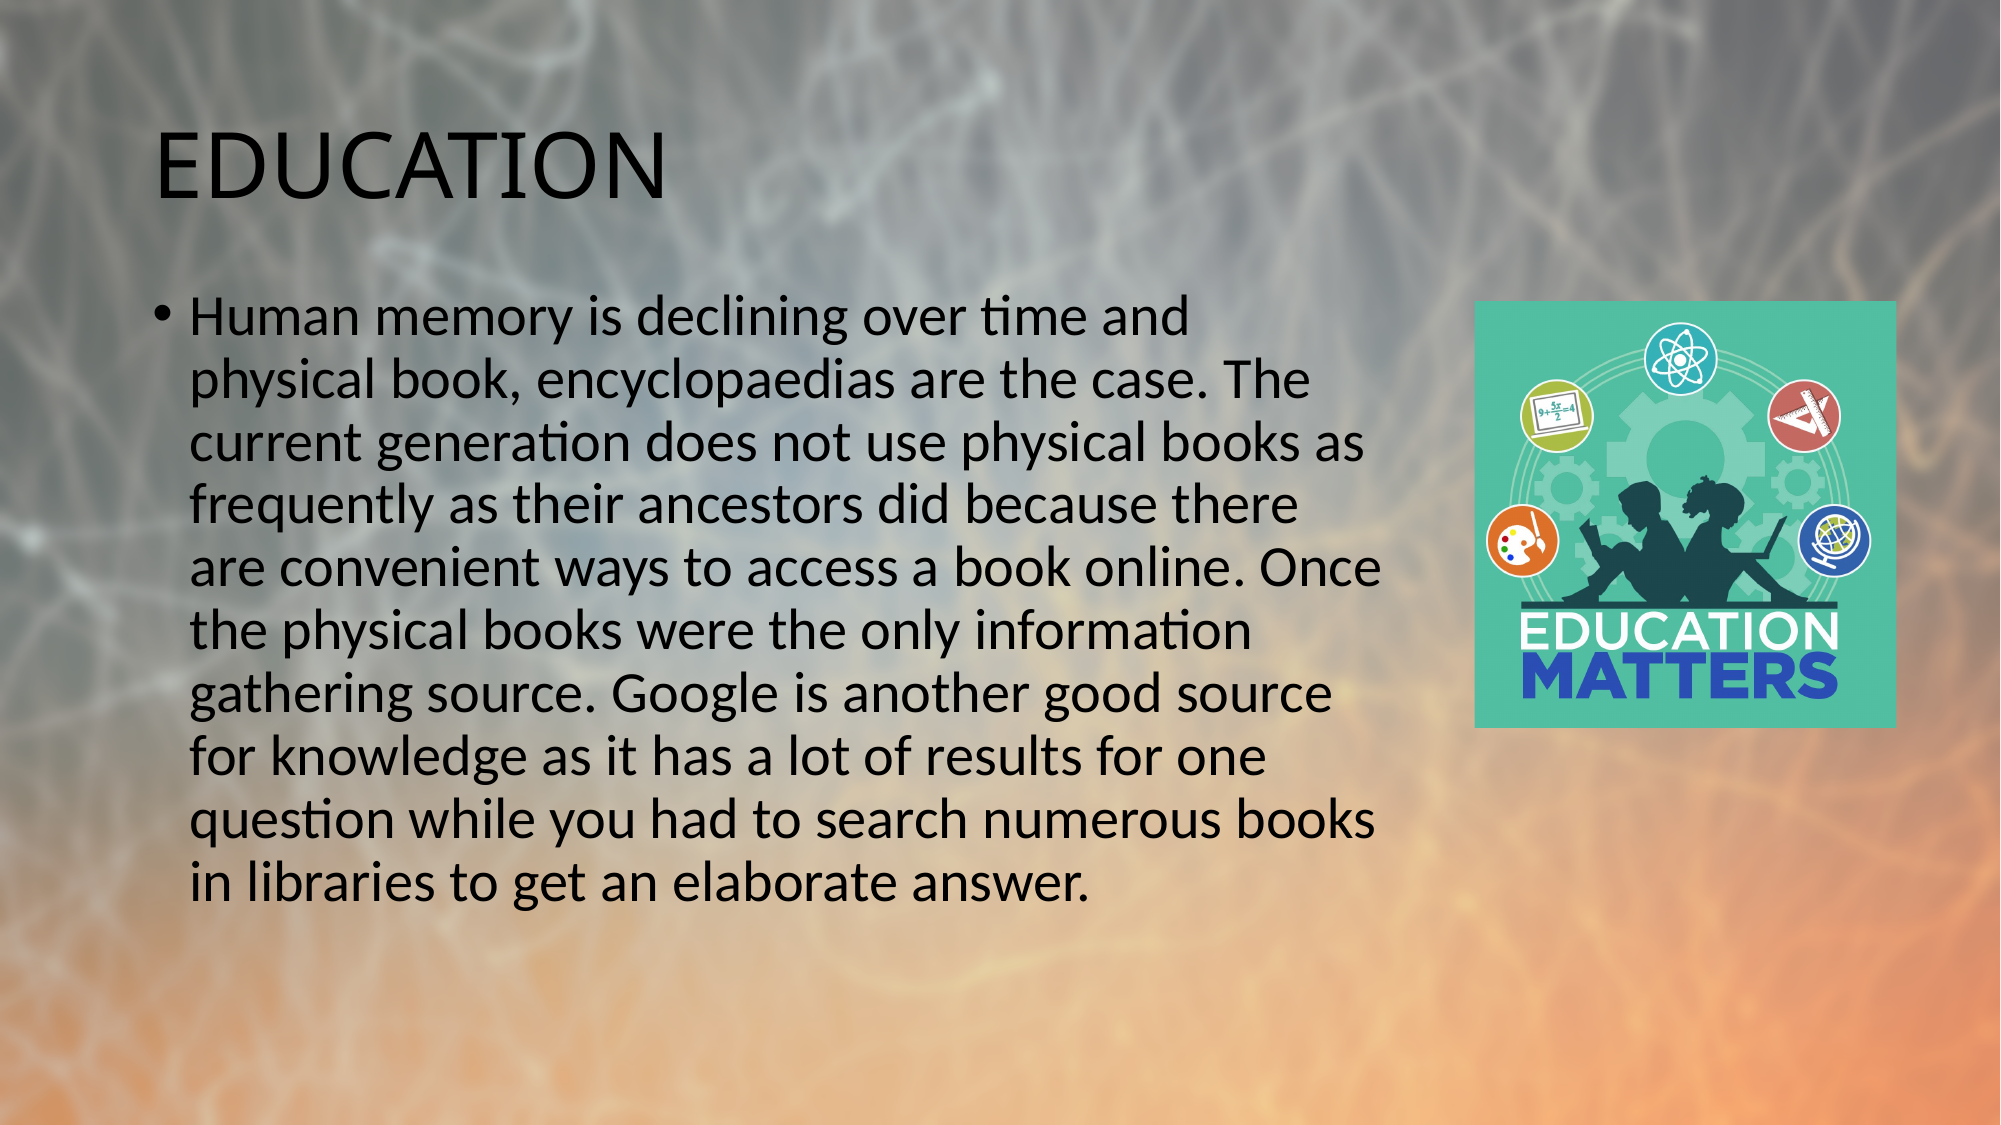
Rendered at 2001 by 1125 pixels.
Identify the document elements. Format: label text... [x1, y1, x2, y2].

title EDUCATION [137, 59, 1863, 278]
picture [0, 0, 2001, 1125]
list Human memory is declining over time and physical book, encyclopaedias are the case. The current generation does not use physical books as frequently as their ancestors did because there are convenient ways to access a book online. Once the physical books were the only information gathering source. Google is another good source for knowledge as it has a lot of results for one question while you had to search numerous books in libraries to get an elaborate answer. [137, 277, 1403, 1001]
